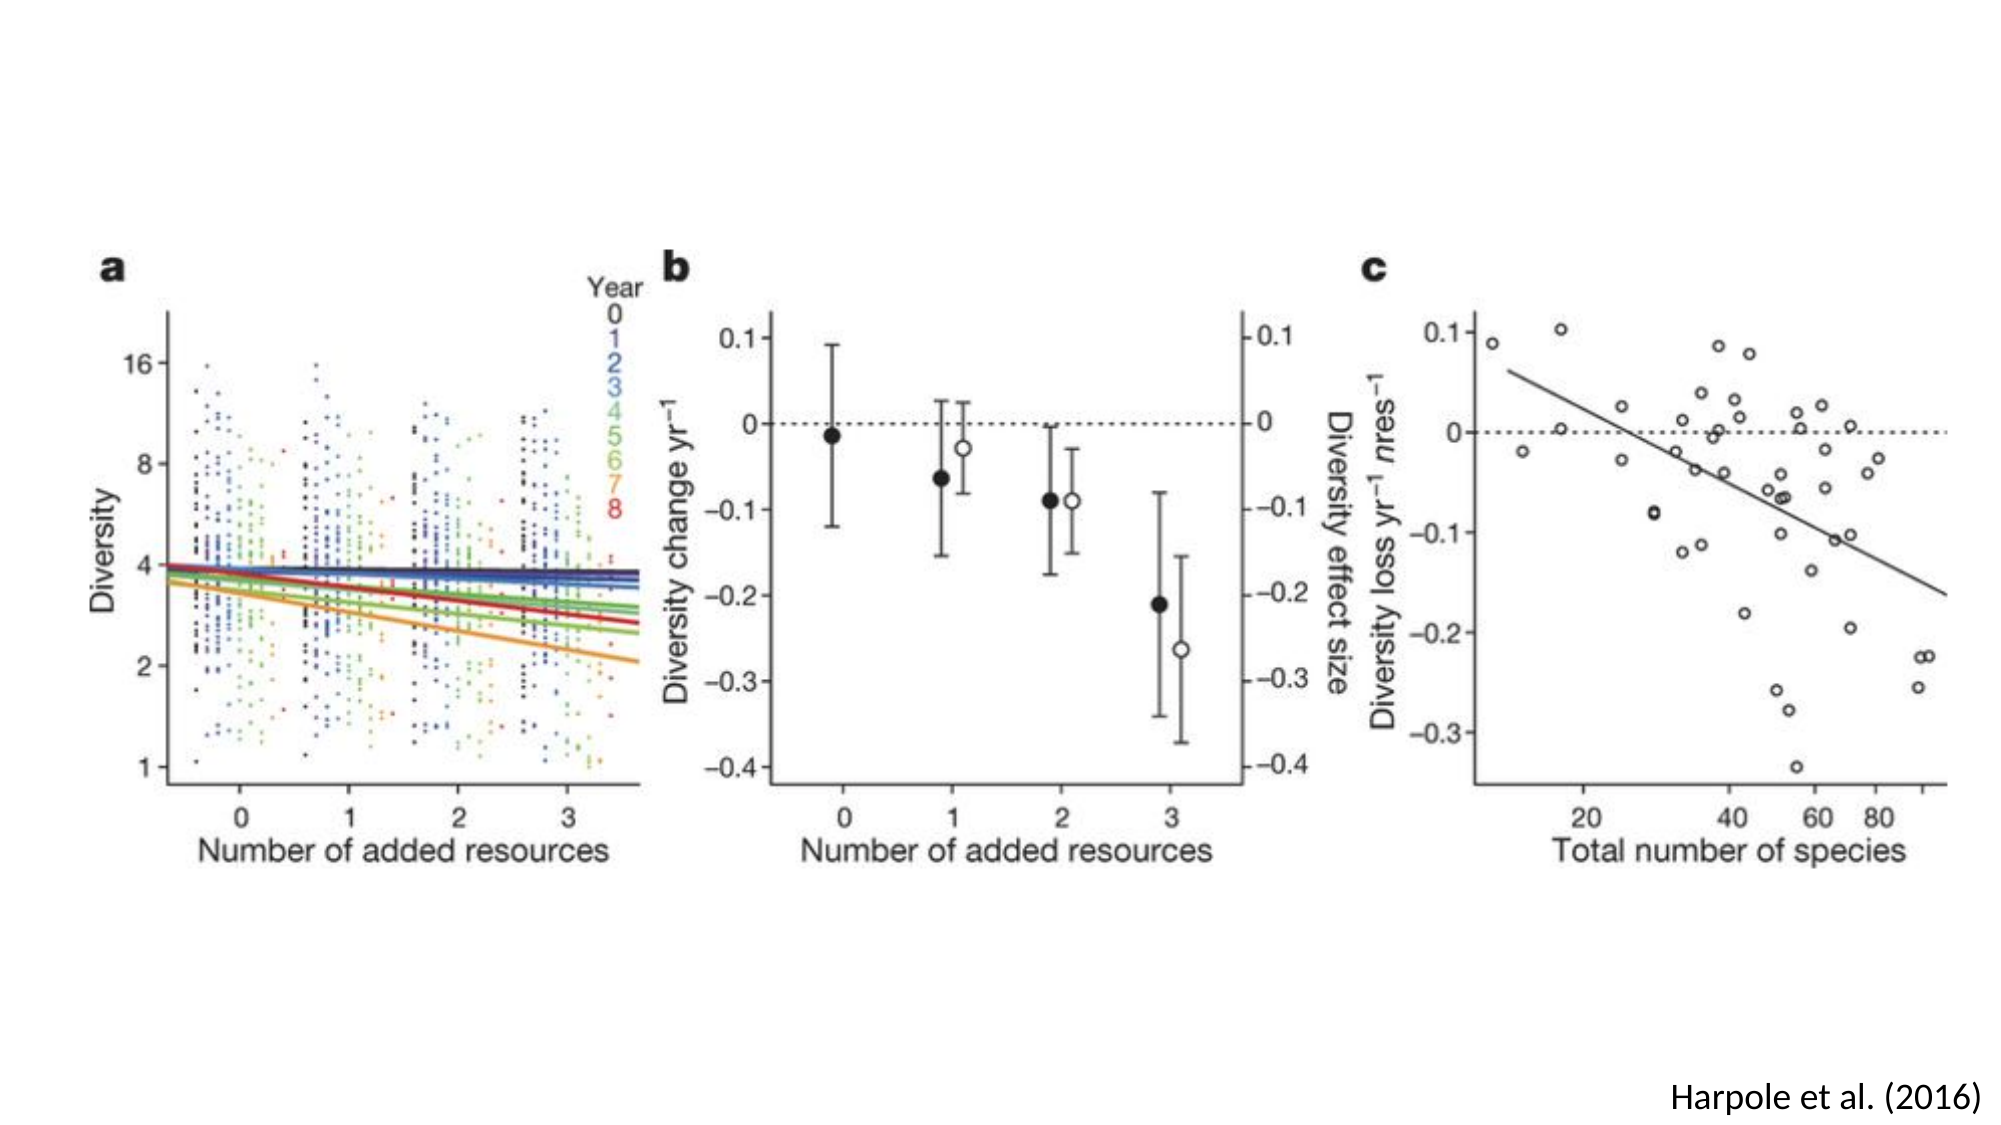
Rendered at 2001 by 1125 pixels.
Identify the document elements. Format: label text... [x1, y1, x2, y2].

picture [0, 230, 2000, 895]
text_box Harpole et al. (2016) [1655, 1064, 1998, 1125]
